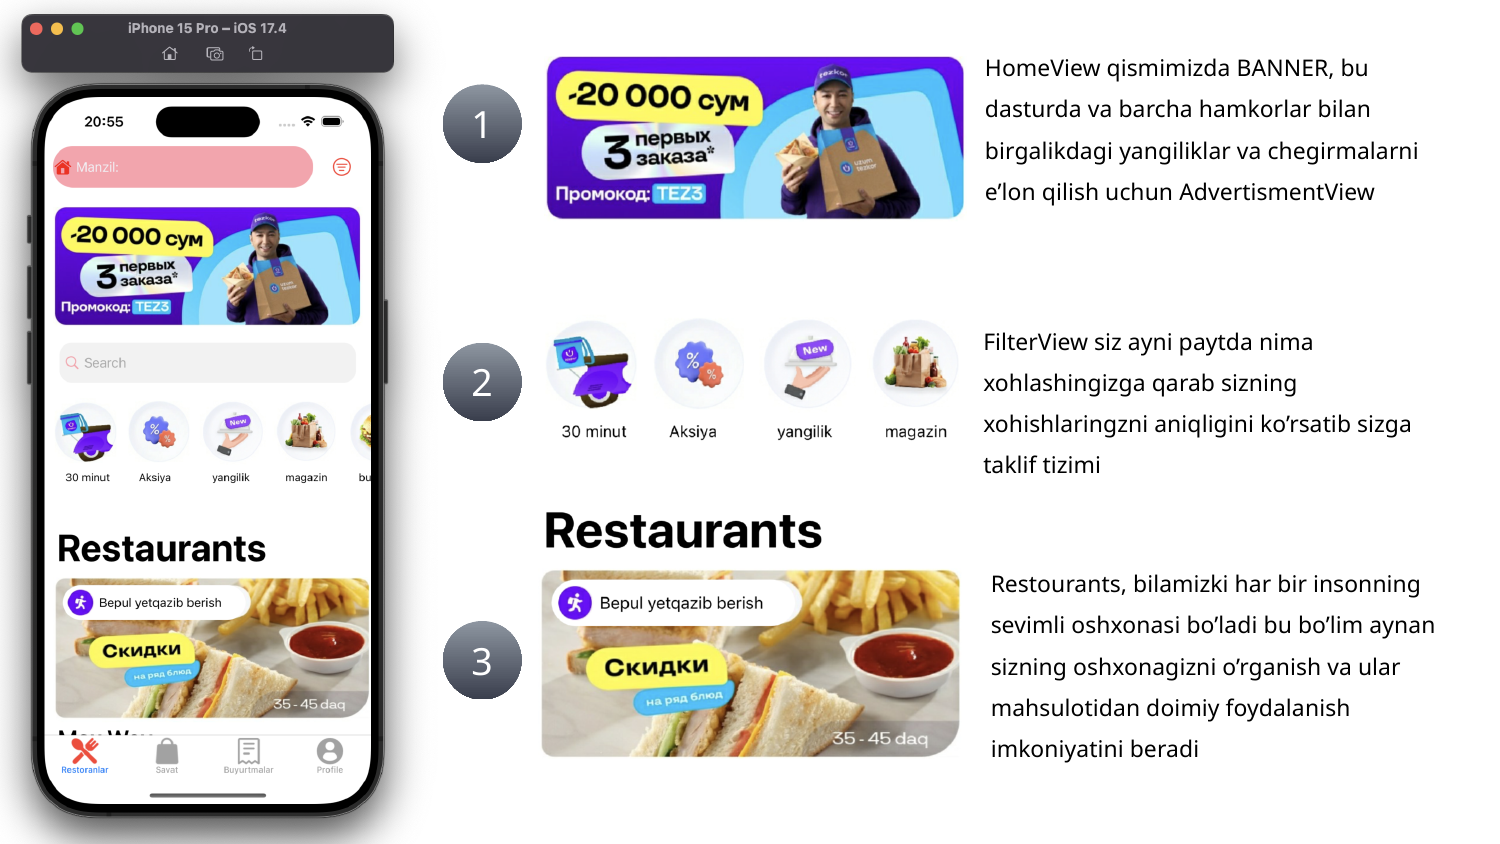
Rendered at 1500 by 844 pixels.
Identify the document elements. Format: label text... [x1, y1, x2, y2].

picture [535, 505, 962, 759]
text_box 1 [451, 83, 523, 164]
text_box 3 [451, 619, 523, 701]
picture [0, 0, 451, 844]
picture [540, 52, 968, 224]
text_box Restourants, bilamizki har bir insonning sevimli oshxonasi bo’ladi bu bo’lim aynan sizning oshxonagizni o’rganish va ular mahsulotidan doimiy foydalanish imkoniyatini beradi [976, 548, 1481, 770]
text_box 2 [451, 341, 523, 423]
text_box FilterView siz ayni paytda nima xohlashingizga qarab sizning xohishlaringzni aniqligini ko’rsatib sizga taklif tizimi [968, 305, 1474, 486]
picture [541, 308, 971, 451]
text_box HomeView qismimizda BANNER, bu dasturda va barcha hamkorlar bilan birgalikdagi yangiliklar va chegirmalarni e’lon qilish uchun AdvertismentView [970, 32, 1475, 213]
